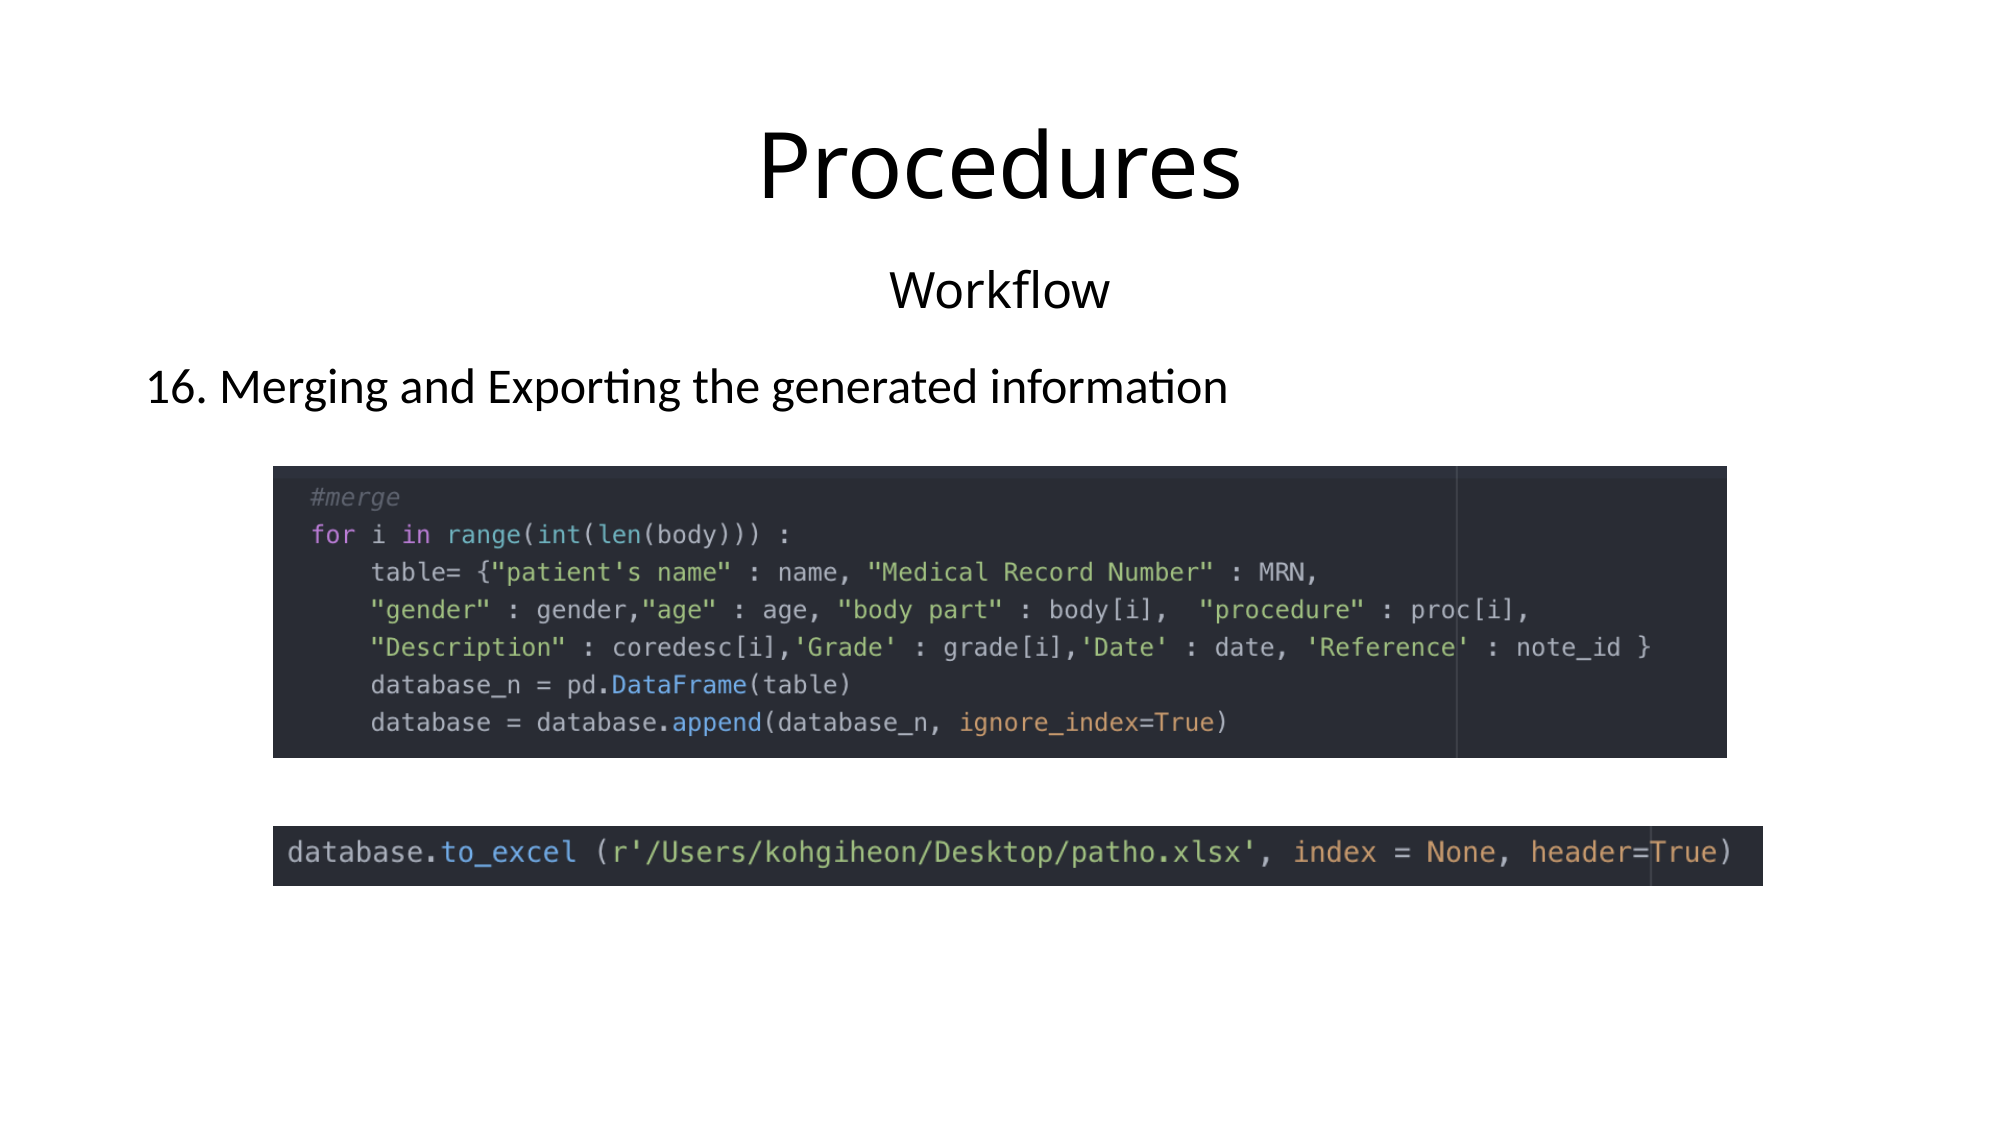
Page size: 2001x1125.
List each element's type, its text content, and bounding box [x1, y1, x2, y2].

text_box 16. Merging and Exporting the generated information [130, 346, 1256, 421]
title Procedures [137, 59, 1863, 180]
picture [273, 826, 1763, 886]
text_box Workflow [137, 180, 1863, 398]
picture [273, 466, 1727, 759]
